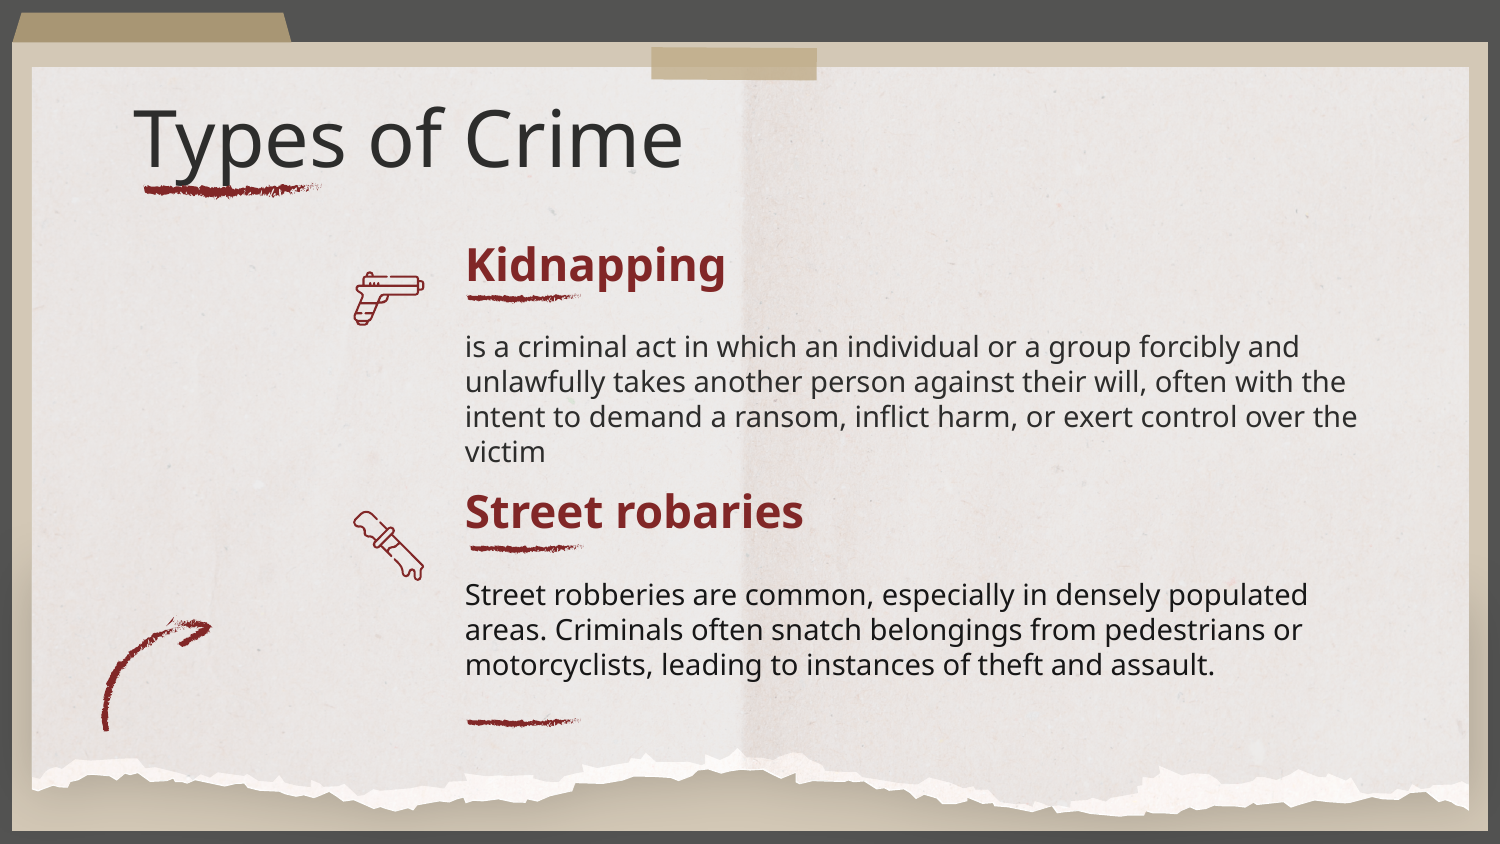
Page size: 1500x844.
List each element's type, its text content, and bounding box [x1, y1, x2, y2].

subtitle Street robberies are common, especially in densely populated areas. Criminals often snatch belongings from pedestrians or motorcyclists, leading to instances of theft and assault. [449, 561, 1375, 622]
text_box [469, 543, 585, 555]
text_box [353, 510, 425, 581]
title Types of Crime [118, 72, 1382, 167]
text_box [466, 293, 582, 304]
subtitle Kidnapping [449, 223, 1375, 306]
text_box [353, 271, 425, 326]
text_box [73, 640, 225, 695]
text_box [466, 717, 582, 729]
picture [31, 67, 1470, 822]
subtitle Street robaries [449, 470, 1375, 554]
subtitle is a criminal act in which an individual or a group forcibly and unlawfully takes another person against their will, often with the intent to demand a ransom, inflict harm, or exert control over the victim [449, 313, 1375, 375]
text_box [142, 182, 322, 200]
